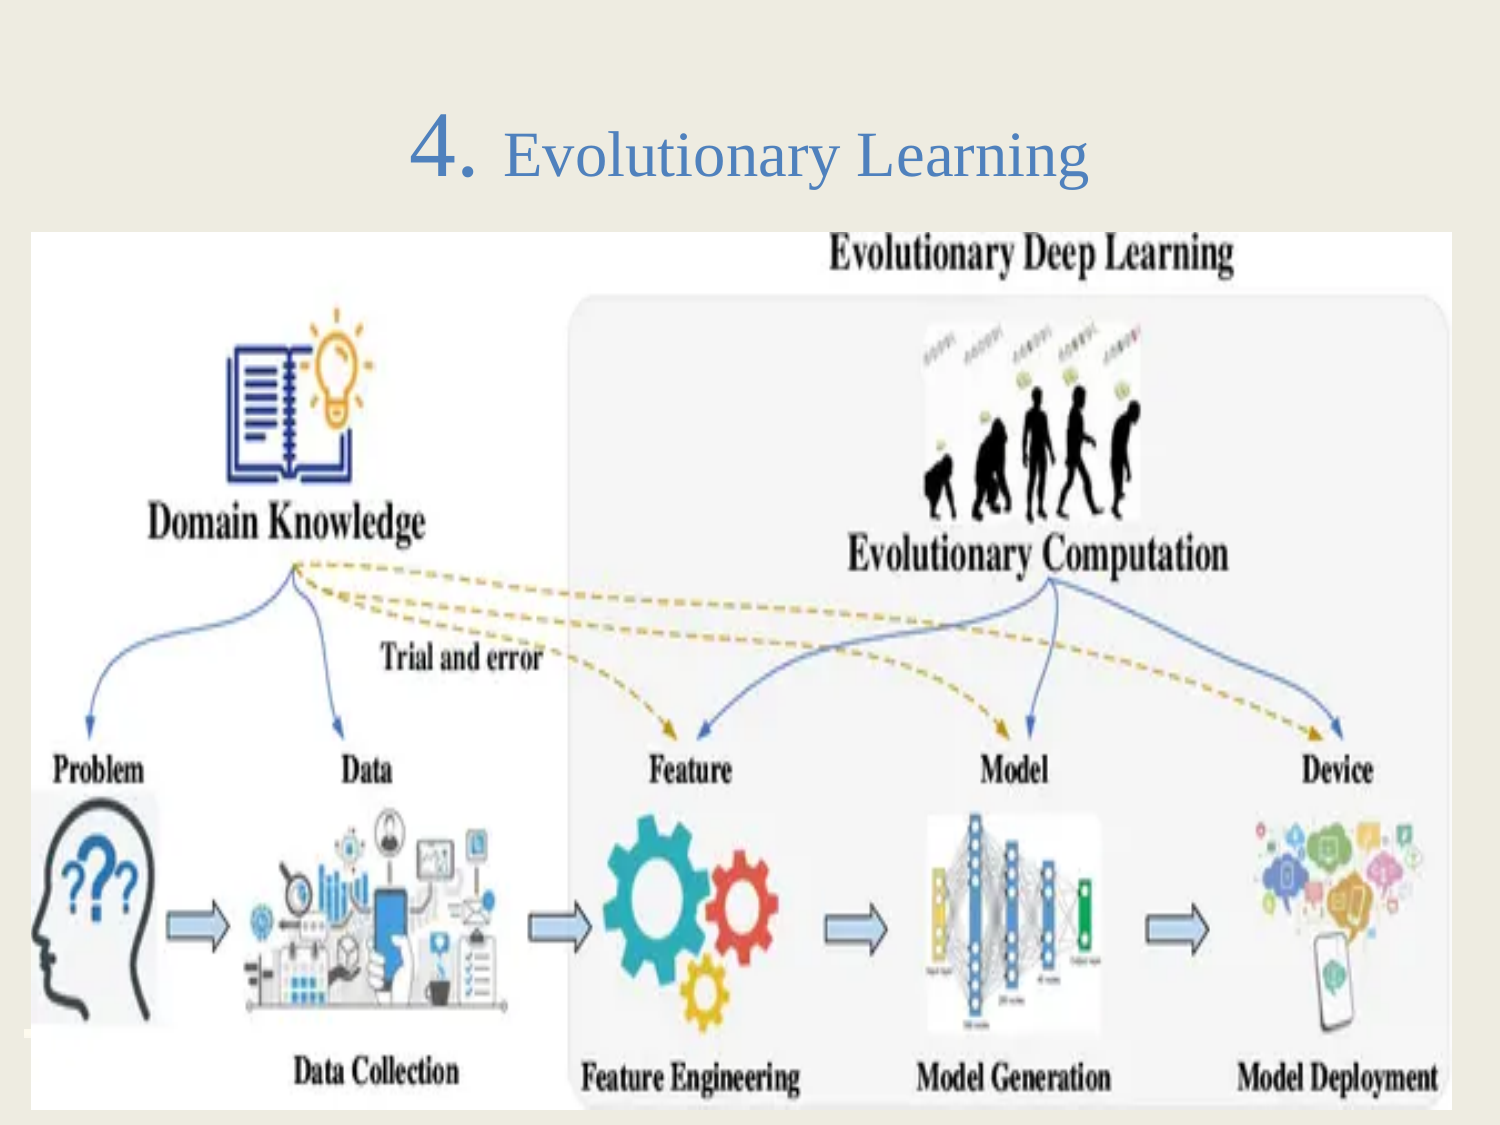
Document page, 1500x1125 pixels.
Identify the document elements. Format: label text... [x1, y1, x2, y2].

title 4. Evolutionary Learning [75, 45, 1425, 230]
picture [24, 232, 1452, 1110]
